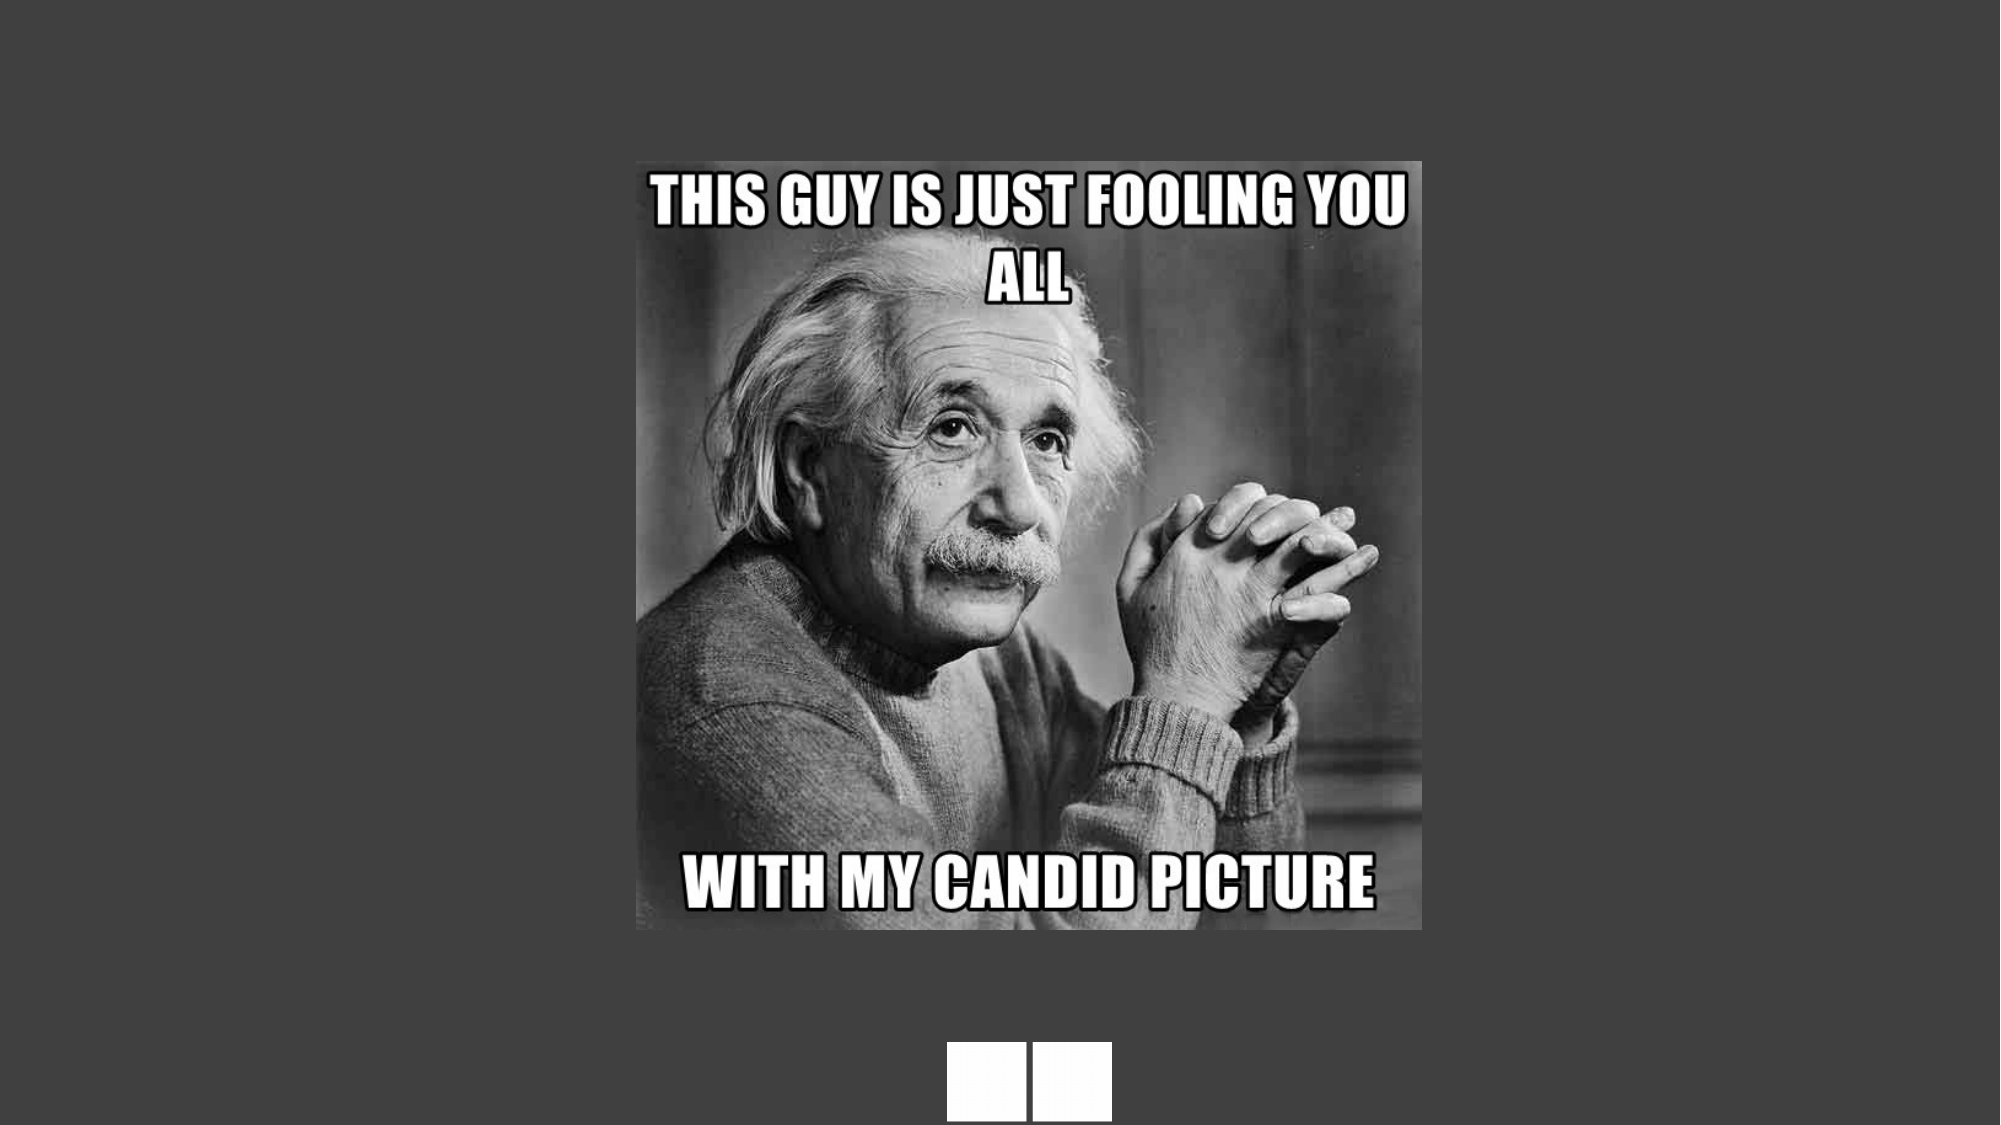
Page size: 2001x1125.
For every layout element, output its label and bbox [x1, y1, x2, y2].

picture [947, 1042, 1112, 1125]
picture [636, 161, 1422, 930]
